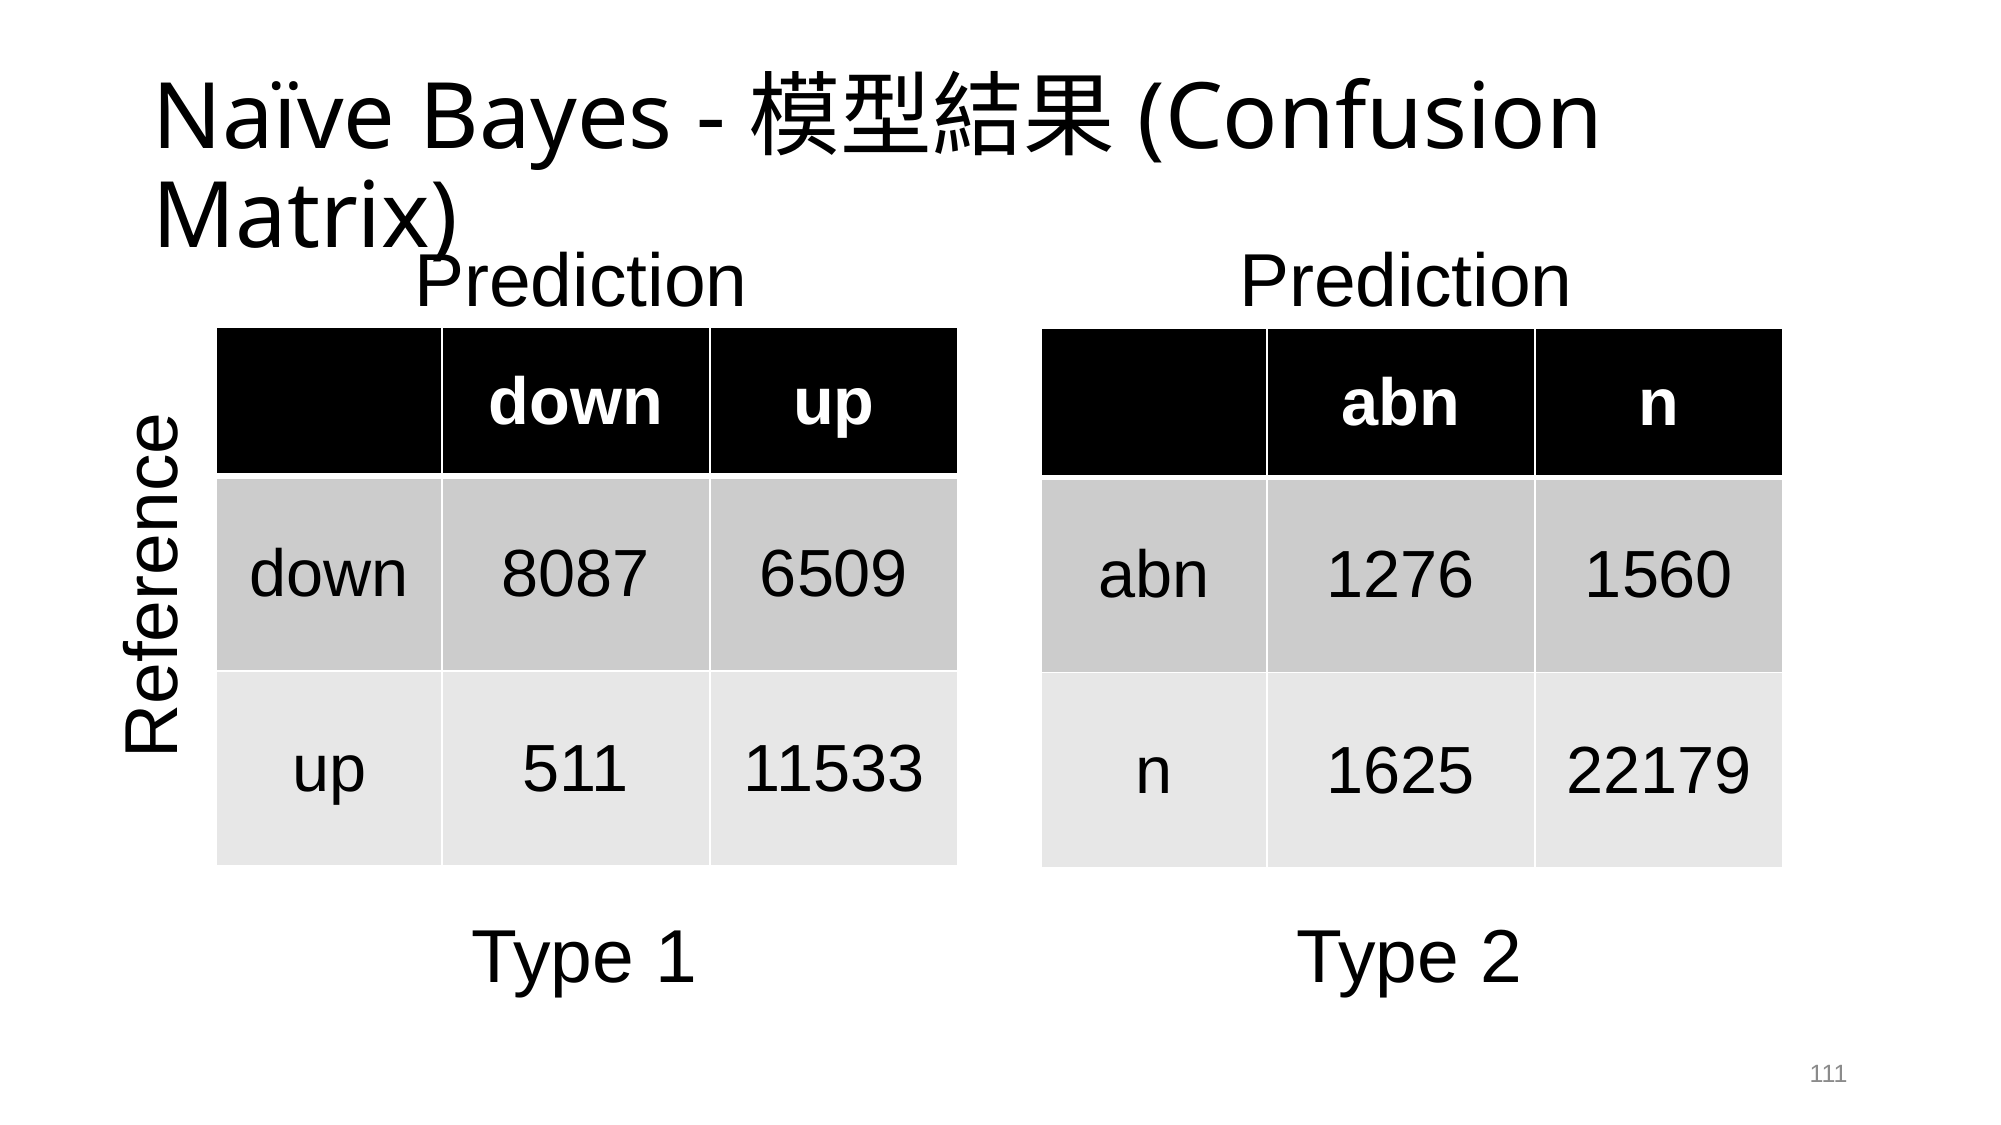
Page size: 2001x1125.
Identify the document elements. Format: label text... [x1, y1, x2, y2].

text_box Type 1 [456, 900, 718, 1006]
text_box Type 2 [1281, 900, 1543, 1006]
table_cell n [1042, 673, 1266, 867]
table_cell 22179 [1536, 673, 1782, 867]
table_header [1042, 329, 1266, 475]
table_cell 11533 [711, 672, 957, 865]
text_box Prediction [399, 224, 763, 329]
table_cell down [217, 479, 441, 670]
table_header up [711, 328, 957, 473]
table_cell abn [1042, 480, 1266, 672]
table_cell 511 [443, 672, 709, 865]
table_cell up [217, 672, 441, 865]
title Naïve Bayes -模型結果(Confusion Matrix) [137, 59, 1939, 278]
table_cell 1625 [1268, 673, 1534, 867]
table_cell 8087 [443, 479, 709, 670]
table_cell 6509 [711, 479, 957, 670]
table_header down [443, 329, 709, 473]
table_header n [1536, 329, 1782, 475]
slide_number 111 [1412, 1042, 1863, 1103]
text_box Reference [95, 409, 217, 774]
table_header [217, 328, 441, 473]
table_cell 1276 [1268, 480, 1534, 672]
table_header abn [1268, 329, 1534, 475]
text_box Prediction [1224, 224, 1588, 329]
table_cell 1560 [1536, 480, 1782, 672]
